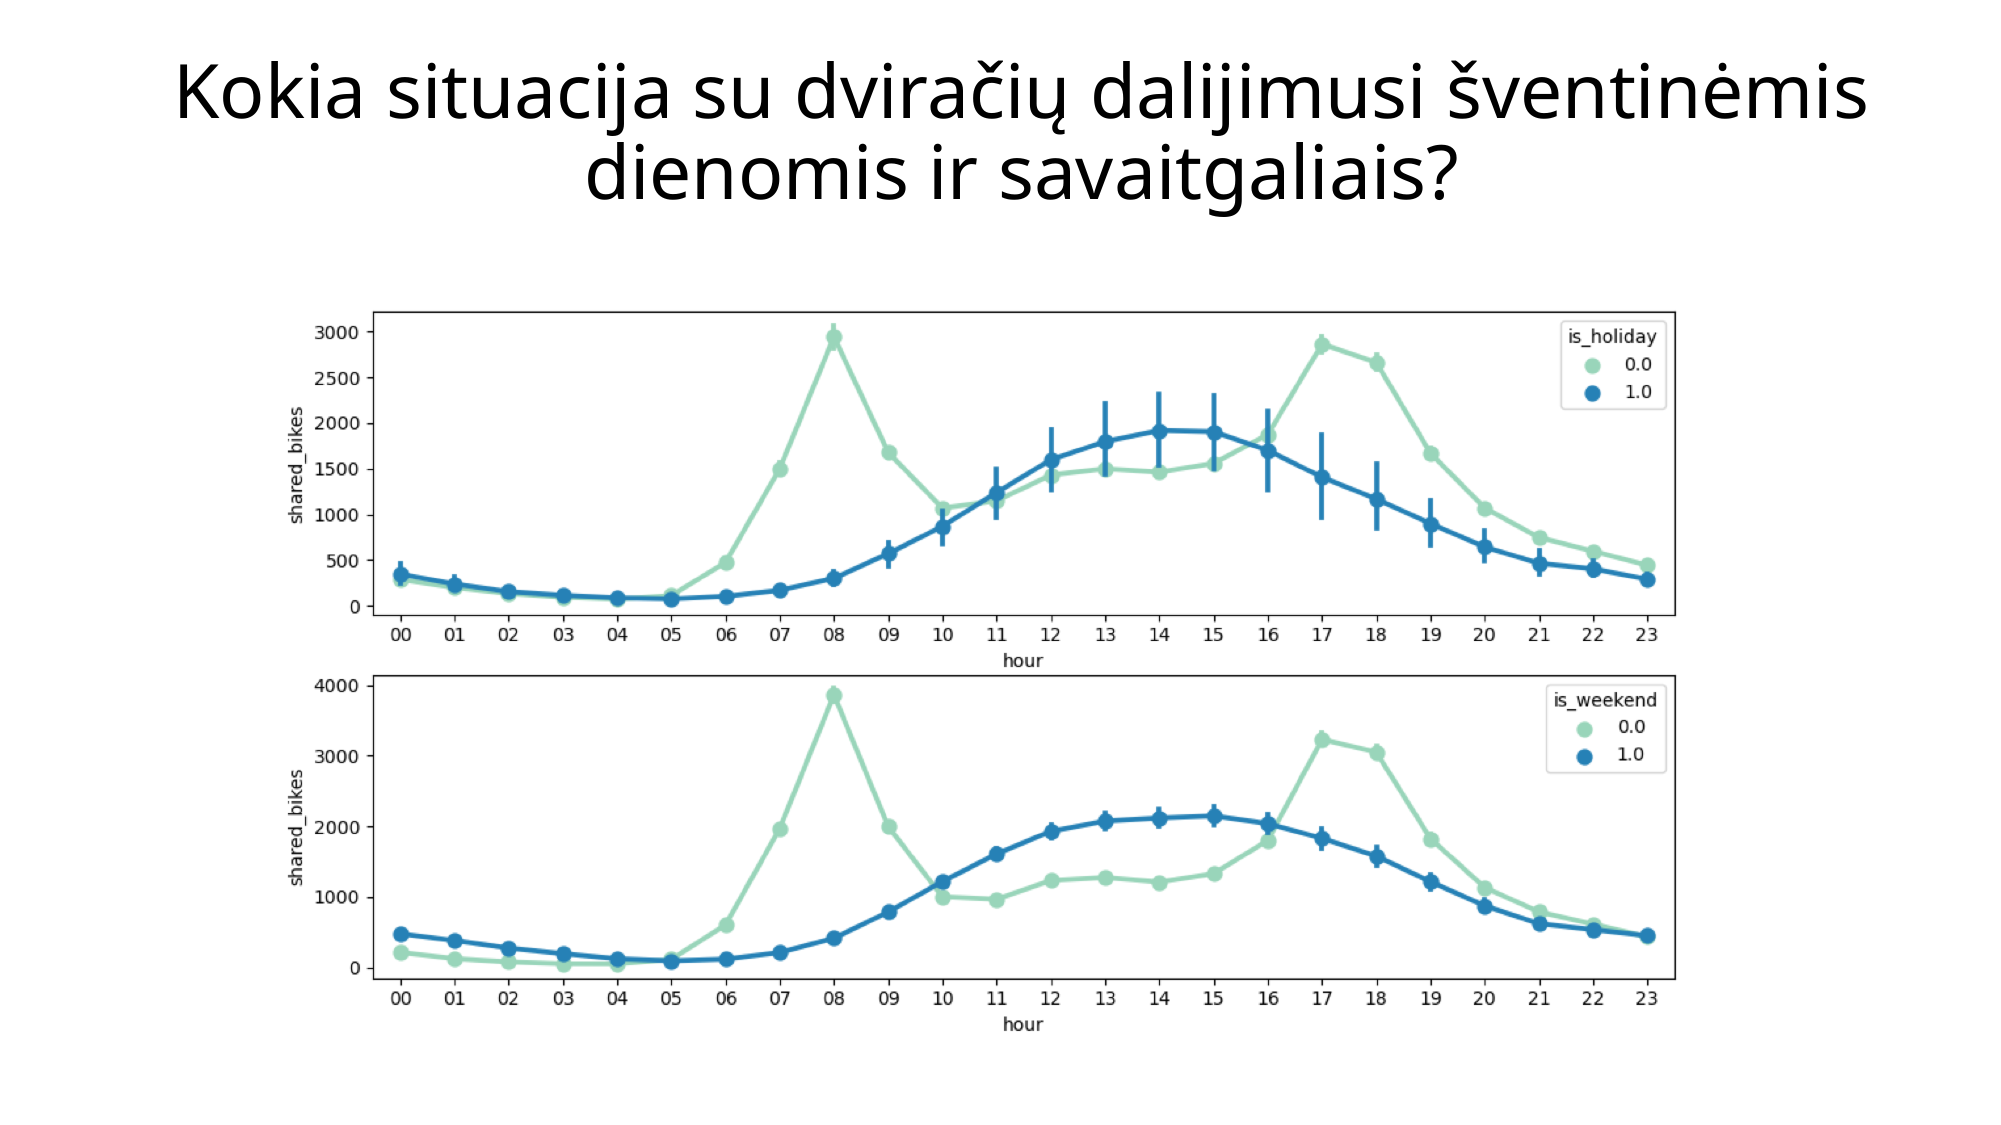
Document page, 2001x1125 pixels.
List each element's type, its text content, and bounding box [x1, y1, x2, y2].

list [269, 277, 1690, 1049]
title Kokia situacija su dviračių dalijimusi šventinėmis dienomis ir savaitgaliais? [137, 82, 1906, 278]
